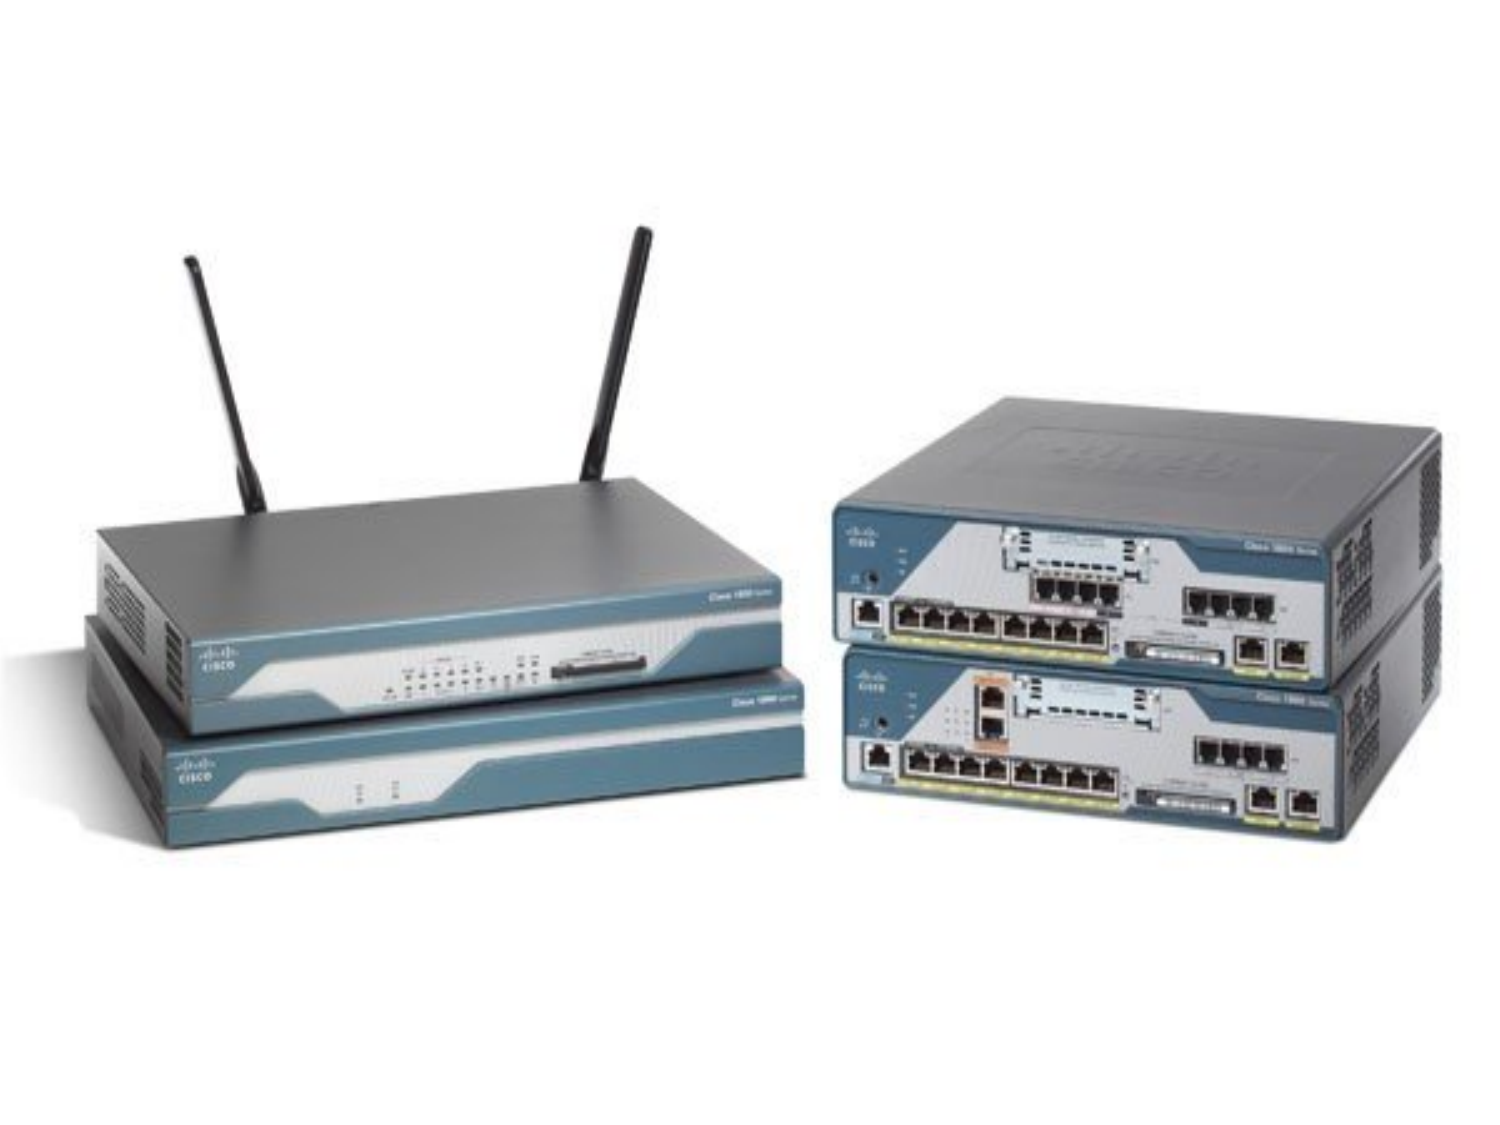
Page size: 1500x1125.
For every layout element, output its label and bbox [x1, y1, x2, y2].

list [0, 0, 1500, 1125]
